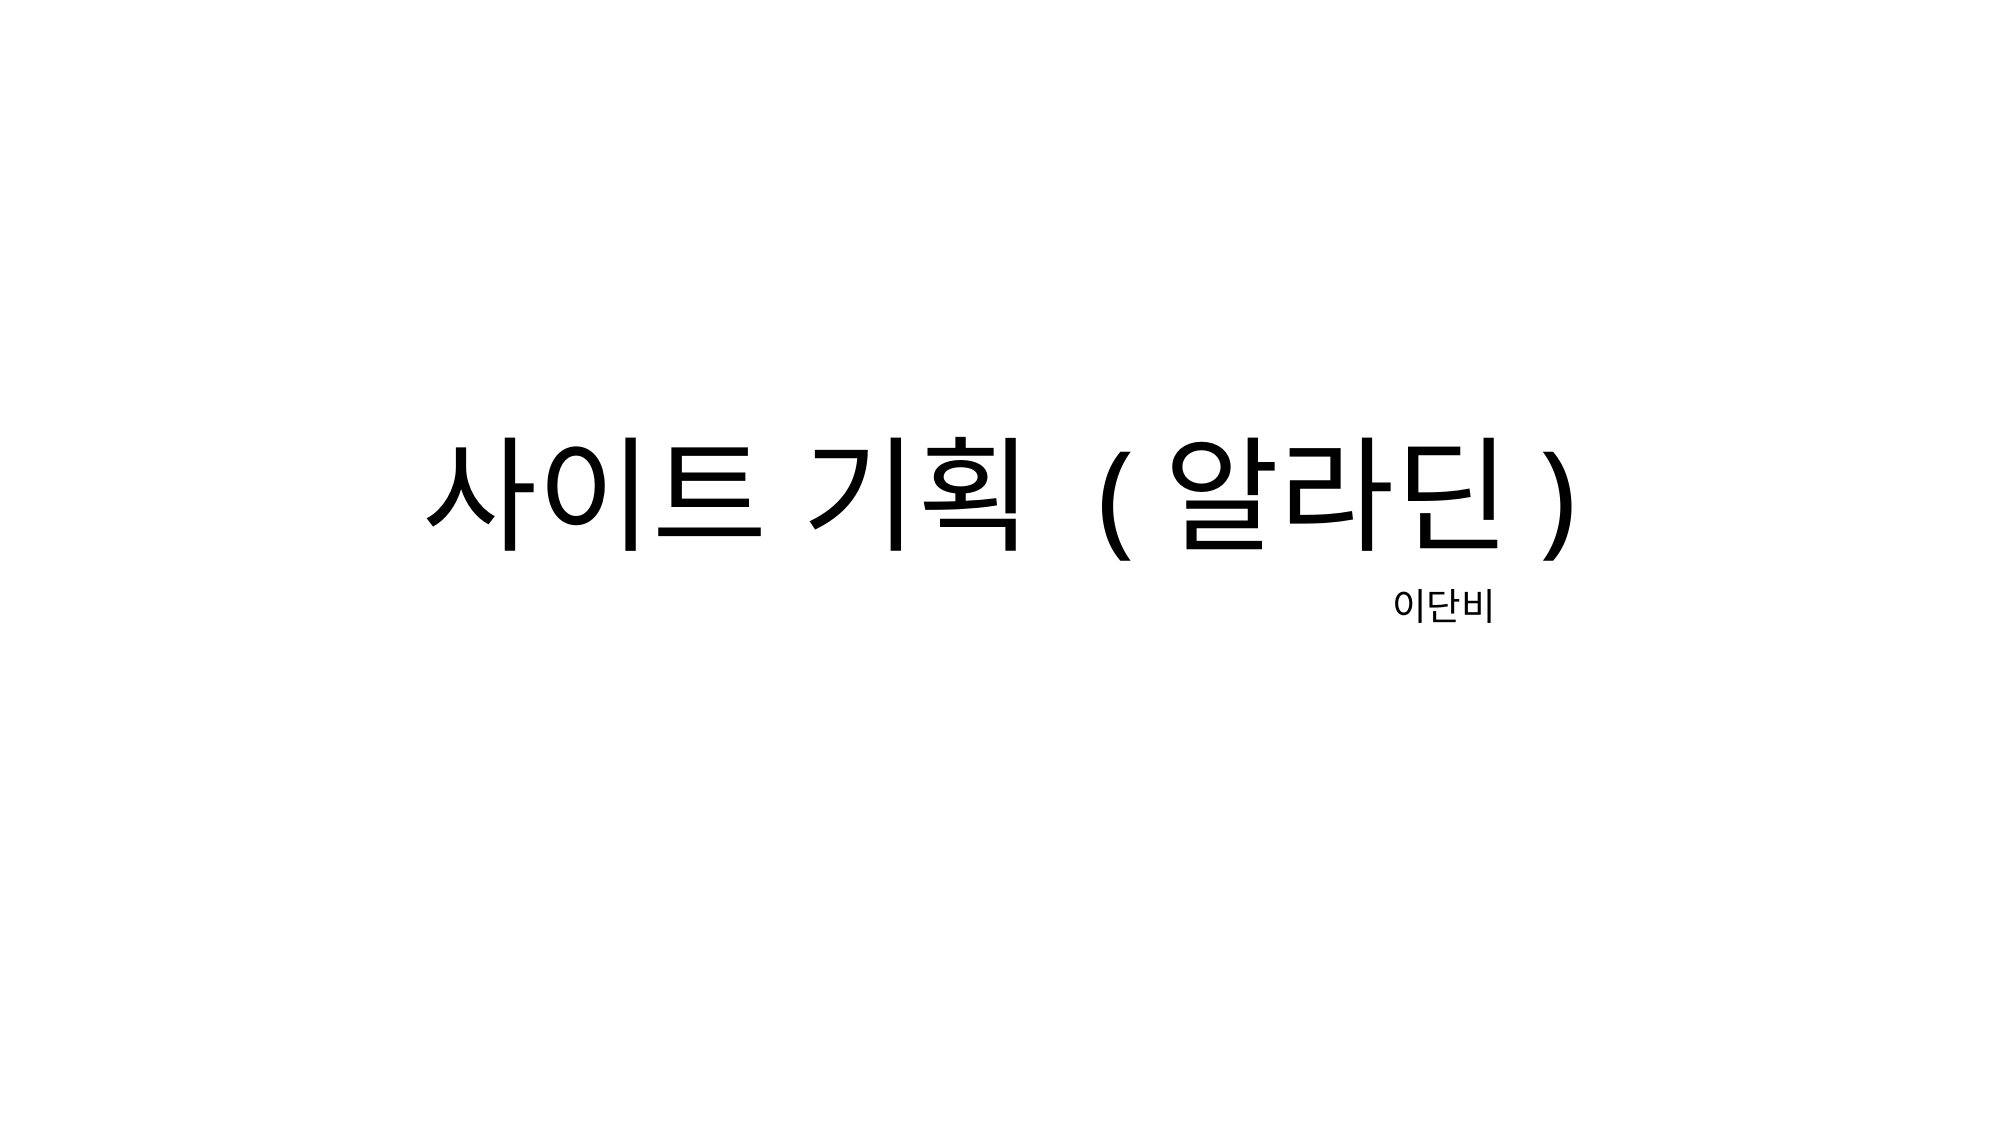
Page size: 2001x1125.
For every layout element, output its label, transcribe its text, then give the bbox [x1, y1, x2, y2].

text_box 이단비 [1377, 575, 1511, 636]
title 사이트 기획 (알라딘) [249, 184, 1750, 576]
